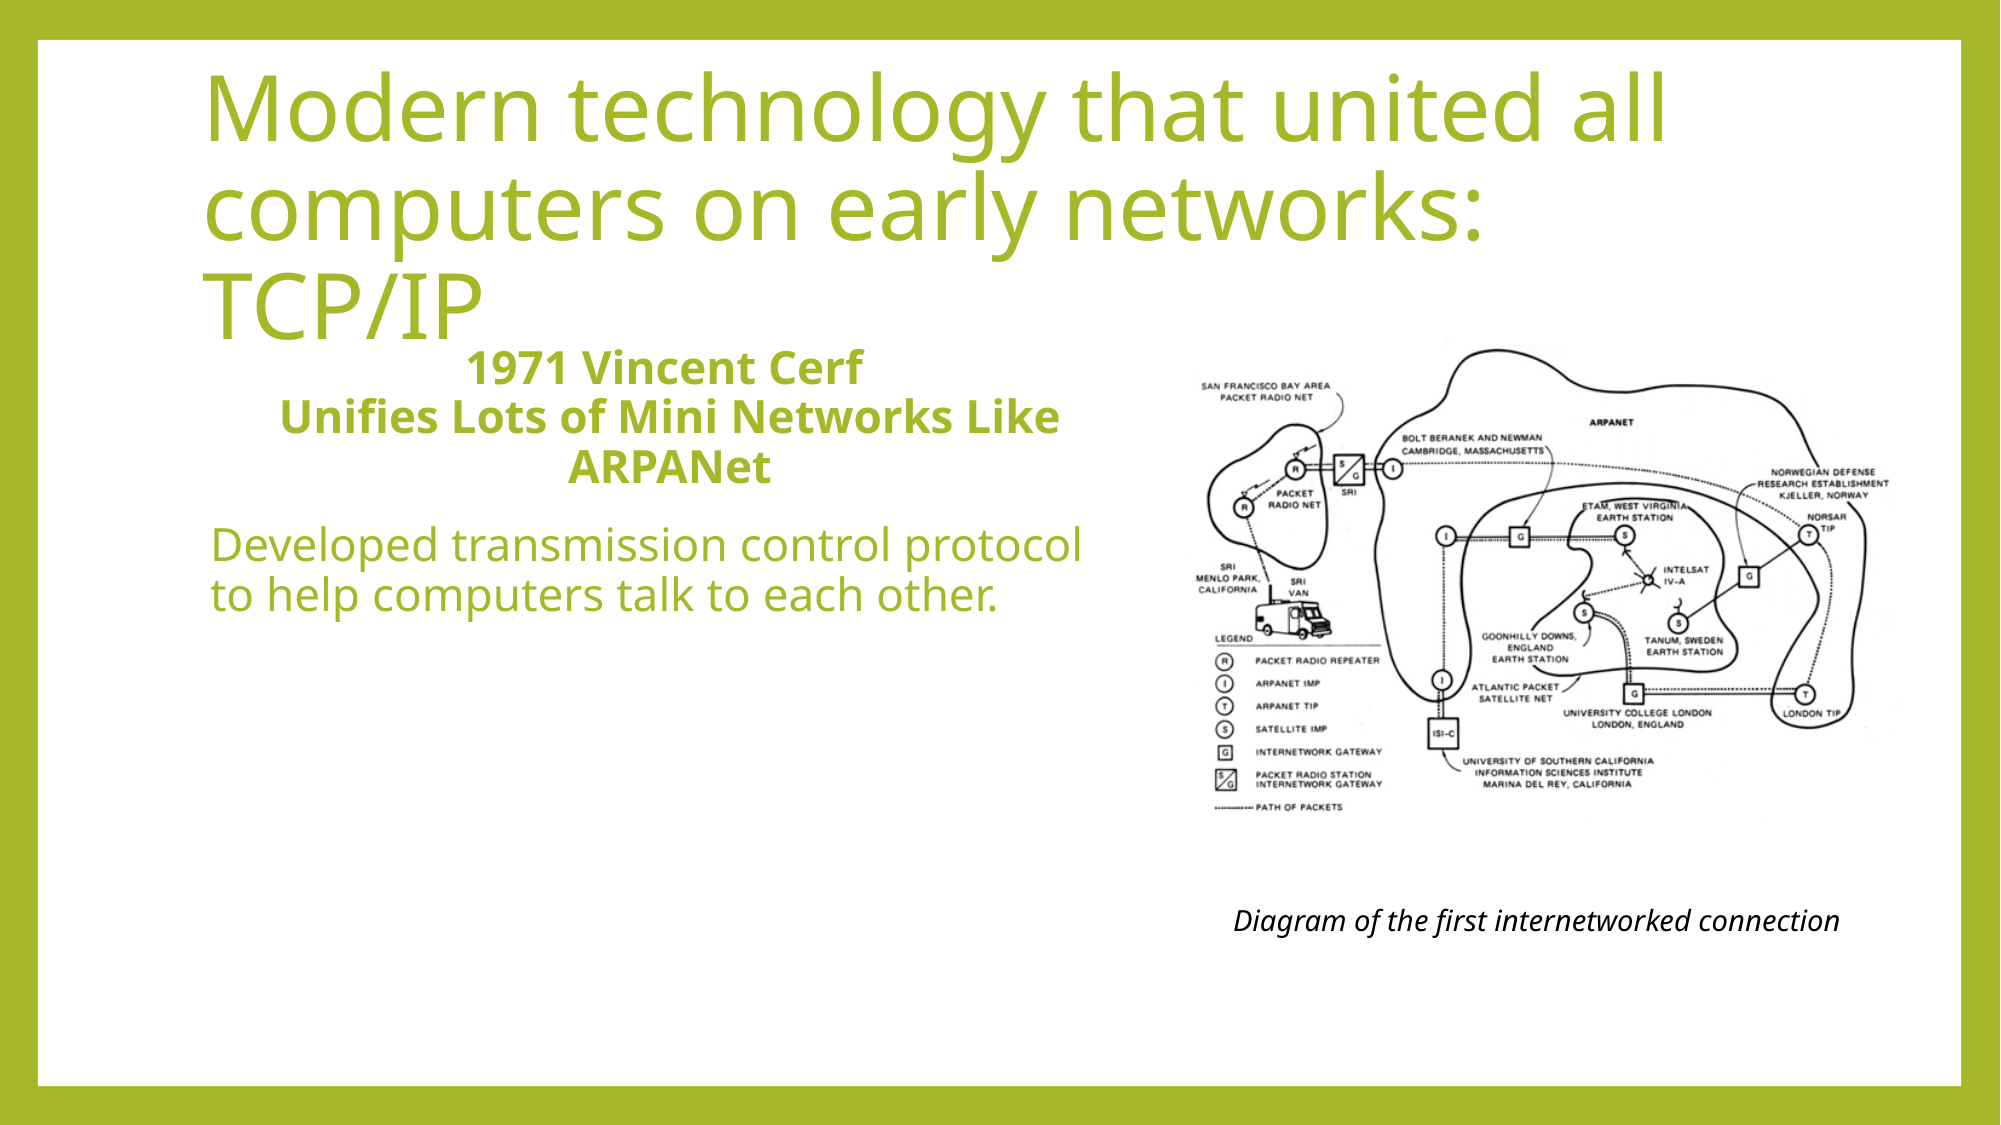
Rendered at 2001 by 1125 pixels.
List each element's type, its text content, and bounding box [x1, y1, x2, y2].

list 1971 Vincent Cerf Unifies Lots of Mini Networks Like ARPANet Developed transmission control protocol to help computers talk to each other. [187, 337, 1146, 1000]
picture [1174, 337, 1900, 827]
title Modern technology that united all computers on early networks: TCP/IP [187, 99, 1808, 323]
text_box Diagram of the first internetworked connection [1174, 895, 1900, 945]
